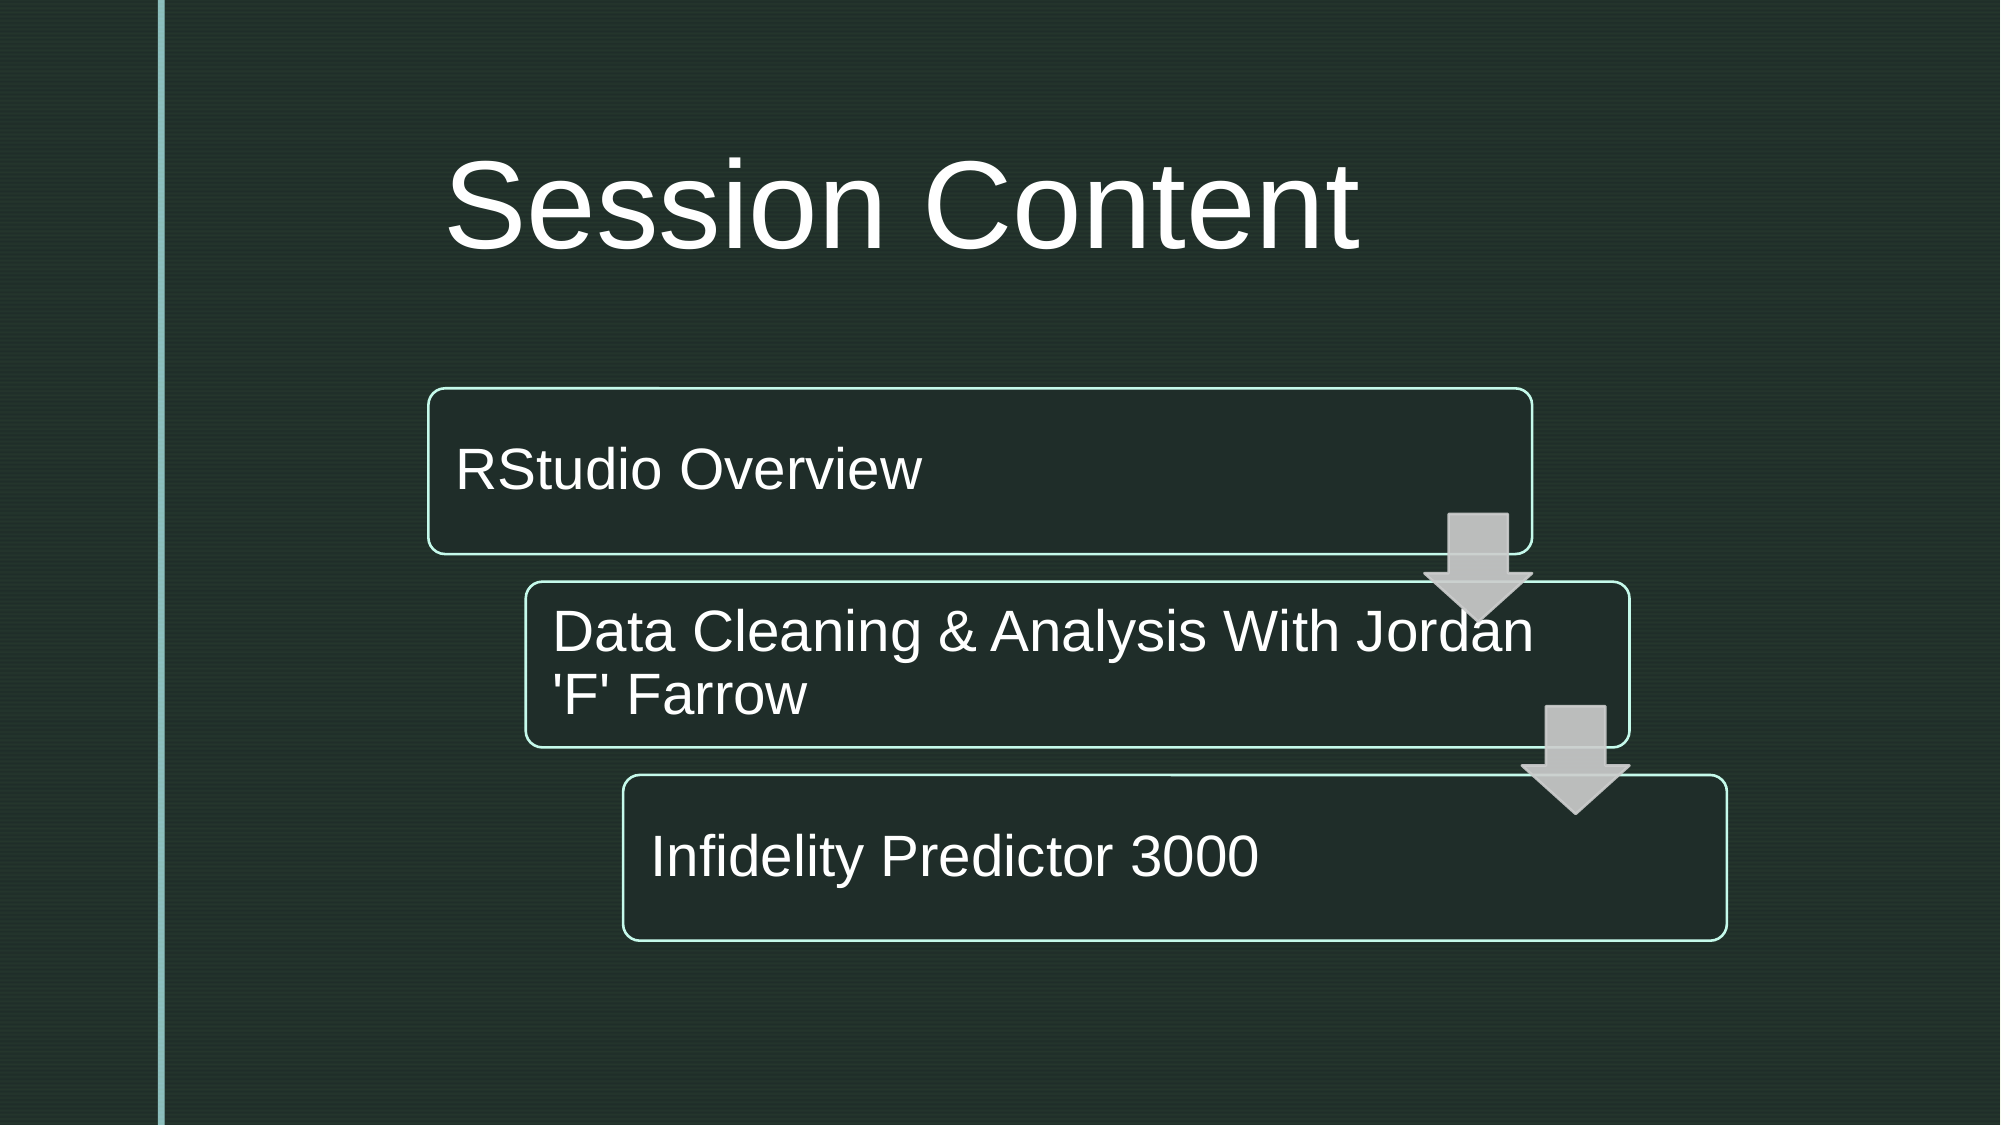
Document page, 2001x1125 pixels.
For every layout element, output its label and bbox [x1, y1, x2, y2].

picture [0, 0, 2001, 1125]
list [428, 388, 1728, 941]
